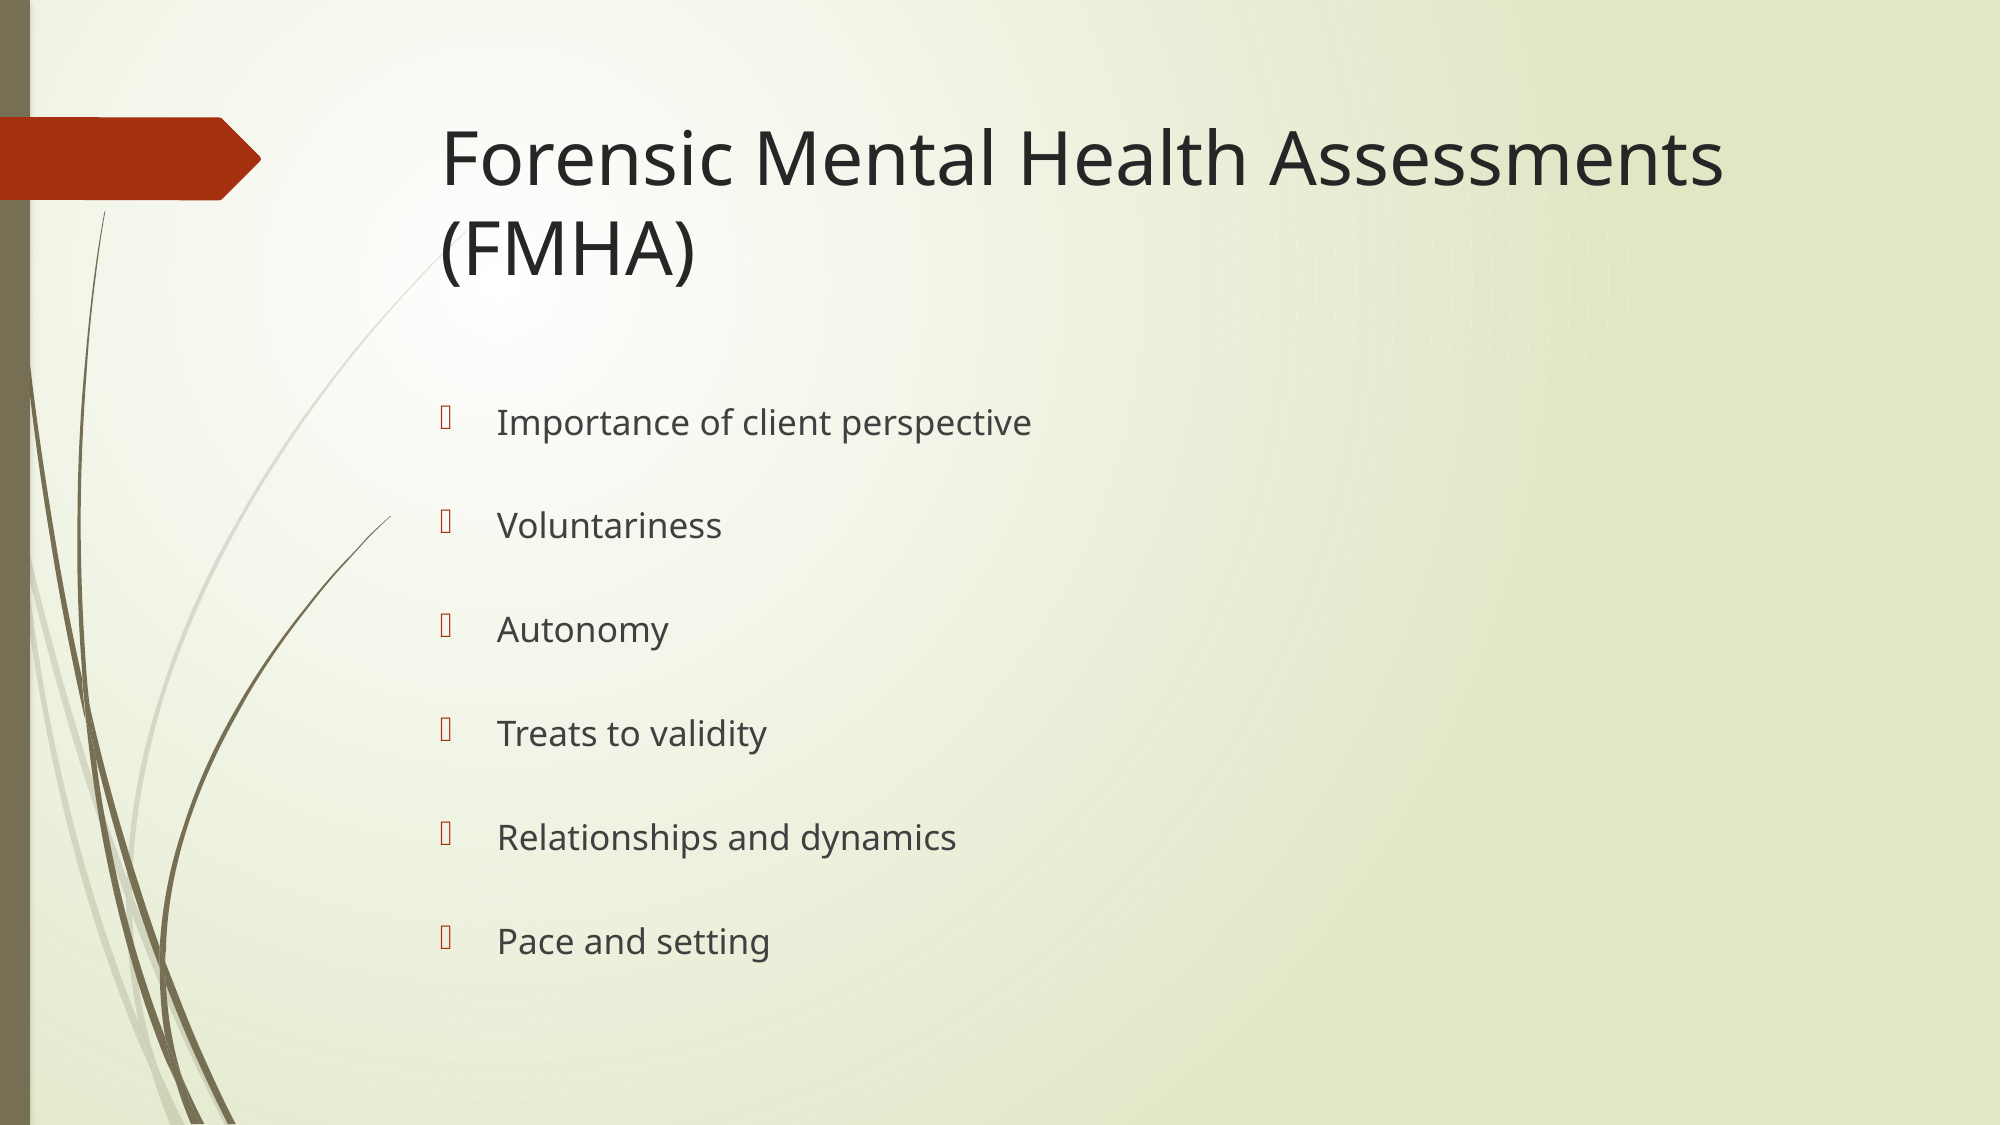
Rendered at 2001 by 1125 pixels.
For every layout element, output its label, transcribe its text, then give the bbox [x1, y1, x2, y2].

title Forensic Mental Health Assessments (FMHA) [425, 102, 1888, 313]
list Importance of client perspective Voluntariness Autonomy Treats to validity Relationships and dynamics Pace and setting [424, 350, 1888, 970]
